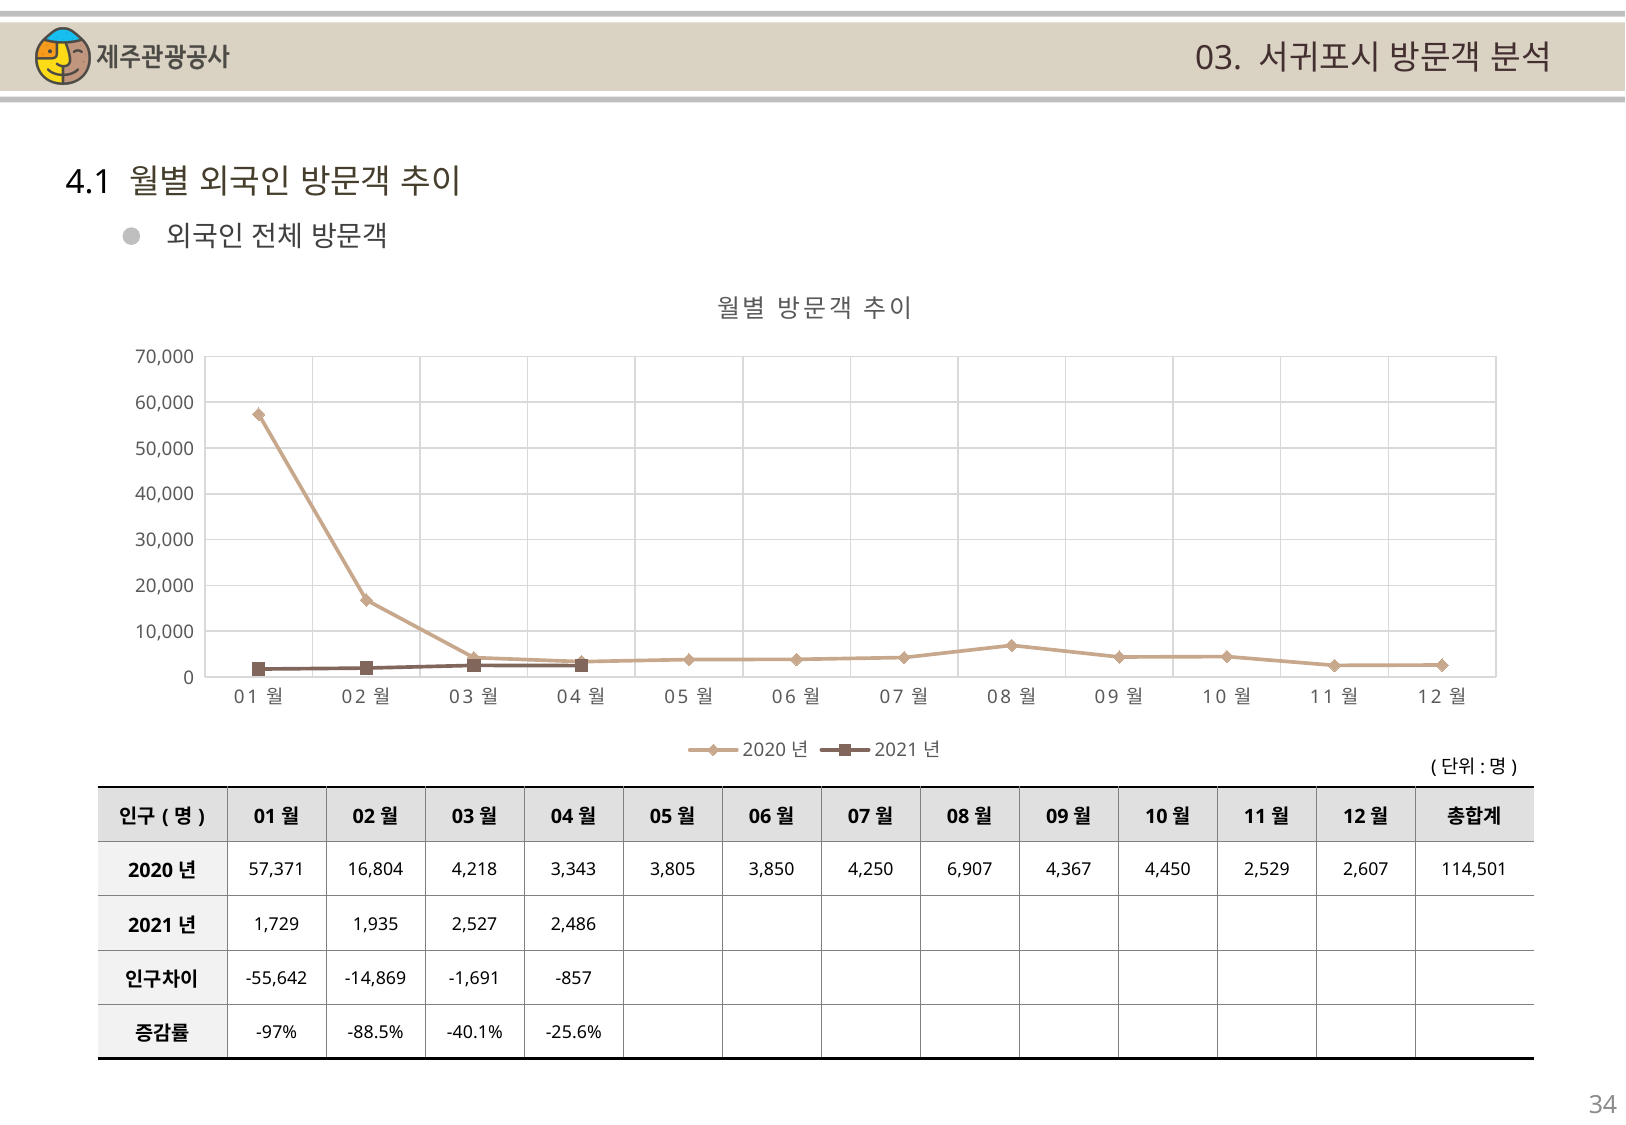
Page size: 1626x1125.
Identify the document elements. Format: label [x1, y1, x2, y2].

table_header [822, 788, 920, 841]
table_cell [1317, 951, 1415, 1004]
table_cell [426, 1005, 524, 1057]
table_cell [1218, 951, 1316, 1004]
table_cell [822, 896, 920, 950]
table_cell [723, 896, 821, 950]
table_cell [1020, 951, 1118, 1004]
table_cell [1317, 896, 1415, 950]
table_cell [1416, 1005, 1534, 1057]
table_cell [426, 896, 524, 950]
table_cell [1218, 1005, 1316, 1057]
text_box [121, 226, 141, 246]
table_cell [921, 951, 1019, 1004]
table_cell [822, 1005, 920, 1057]
table_cell [624, 842, 722, 895]
table_cell [426, 951, 524, 1004]
table_cell [327, 896, 425, 950]
table_cell [723, 1005, 821, 1057]
table_cell [1416, 842, 1534, 895]
table_header [1416, 788, 1534, 841]
table_cell [723, 842, 821, 895]
table_cell [921, 896, 1019, 950]
table_header [525, 788, 623, 841]
table_cell [624, 1005, 722, 1057]
chart [106, 262, 1525, 769]
table_header [1218, 788, 1316, 841]
table_cell [1218, 842, 1316, 895]
table_cell [228, 842, 326, 895]
table_cell [228, 951, 326, 1004]
table_cell [723, 951, 821, 1004]
table_cell [1020, 896, 1118, 950]
table_cell [1119, 842, 1217, 895]
table_cell [624, 951, 722, 1004]
slide_number [1251, 1063, 1618, 1123]
text_box [1416, 747, 1532, 786]
table_header [1020, 788, 1118, 841]
table_header [1317, 788, 1415, 841]
text_box [1042, 28, 1595, 84]
table_cell [228, 896, 326, 950]
table_cell [1218, 896, 1316, 950]
table_cell [1020, 1005, 1118, 1057]
text_box [151, 210, 404, 260]
table_cell [1416, 896, 1534, 950]
table_cell [1119, 1005, 1217, 1057]
table_header [1119, 788, 1217, 841]
table_cell [525, 842, 623, 895]
picture [31, 26, 232, 87]
table_cell [1317, 1005, 1415, 1057]
table_cell [1119, 951, 1217, 1004]
table_cell [921, 1005, 1019, 1057]
table_header [98, 788, 227, 841]
table_cell [426, 842, 524, 895]
table_cell [98, 842, 227, 895]
table_cell [525, 1005, 623, 1057]
table_header [228, 788, 326, 841]
table_header [624, 788, 722, 841]
table_cell [1317, 842, 1415, 895]
table_cell [525, 951, 623, 1004]
table_header [327, 788, 425, 841]
table_cell [822, 842, 920, 895]
table_cell [98, 951, 227, 1004]
table_cell [98, 1005, 227, 1057]
table_cell [98, 896, 227, 950]
text_box [50, 152, 1144, 208]
table_header [426, 788, 524, 841]
table_cell [624, 896, 722, 950]
table_cell [327, 951, 425, 1004]
table_cell [822, 951, 920, 1004]
table_cell [327, 1005, 425, 1057]
table_cell [1020, 842, 1118, 895]
table_cell [228, 1005, 326, 1057]
table_cell [921, 842, 1019, 895]
table_cell [327, 842, 425, 895]
table_header [921, 788, 1019, 841]
table_cell [525, 896, 623, 950]
table_cell [1119, 896, 1217, 950]
table_header [723, 788, 821, 841]
table_cell [1416, 951, 1534, 1004]
